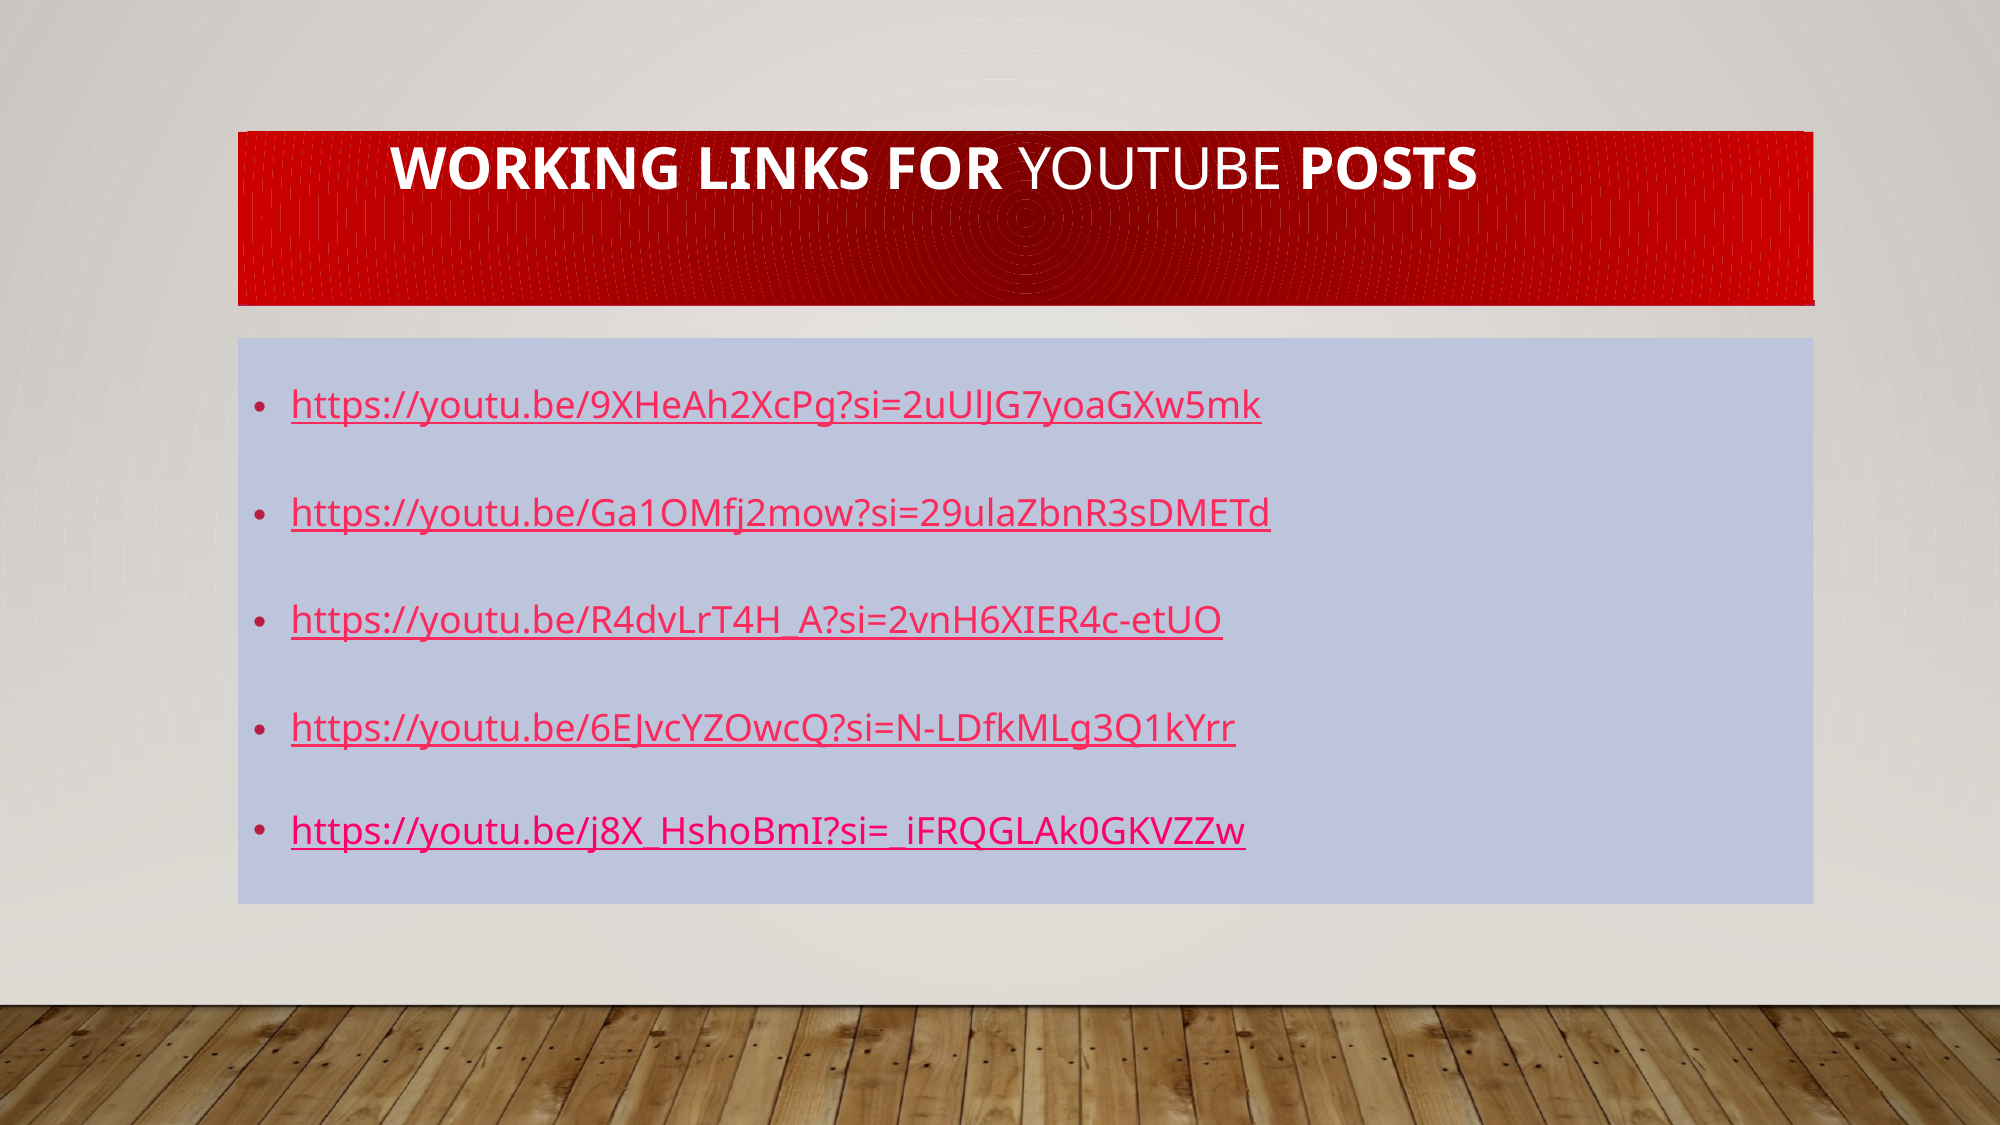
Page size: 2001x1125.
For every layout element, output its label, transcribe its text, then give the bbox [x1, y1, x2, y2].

title Working Links for YouTube Posts [238, 131, 1814, 305]
list https://youtu.be/9XHeAh2XcPg?si=2uUlJG7yoaGXw5mk https://youtu.be/Ga1OMfj2mow?si=29ulaZbnR3sDMETd https://youtu.be/R4dvLrT4H_A?si=2vnH6XIER4c-etUO https://youtu.be/6EJvcYZOwcQ?si=N-LDfkMLg3Q1kYrr https://youtu.be/j8X_HshoBmI?si=_iFRQGLAk0GKVZZw [238, 338, 1814, 905]
picture [0, 1005, 2000, 1125]
